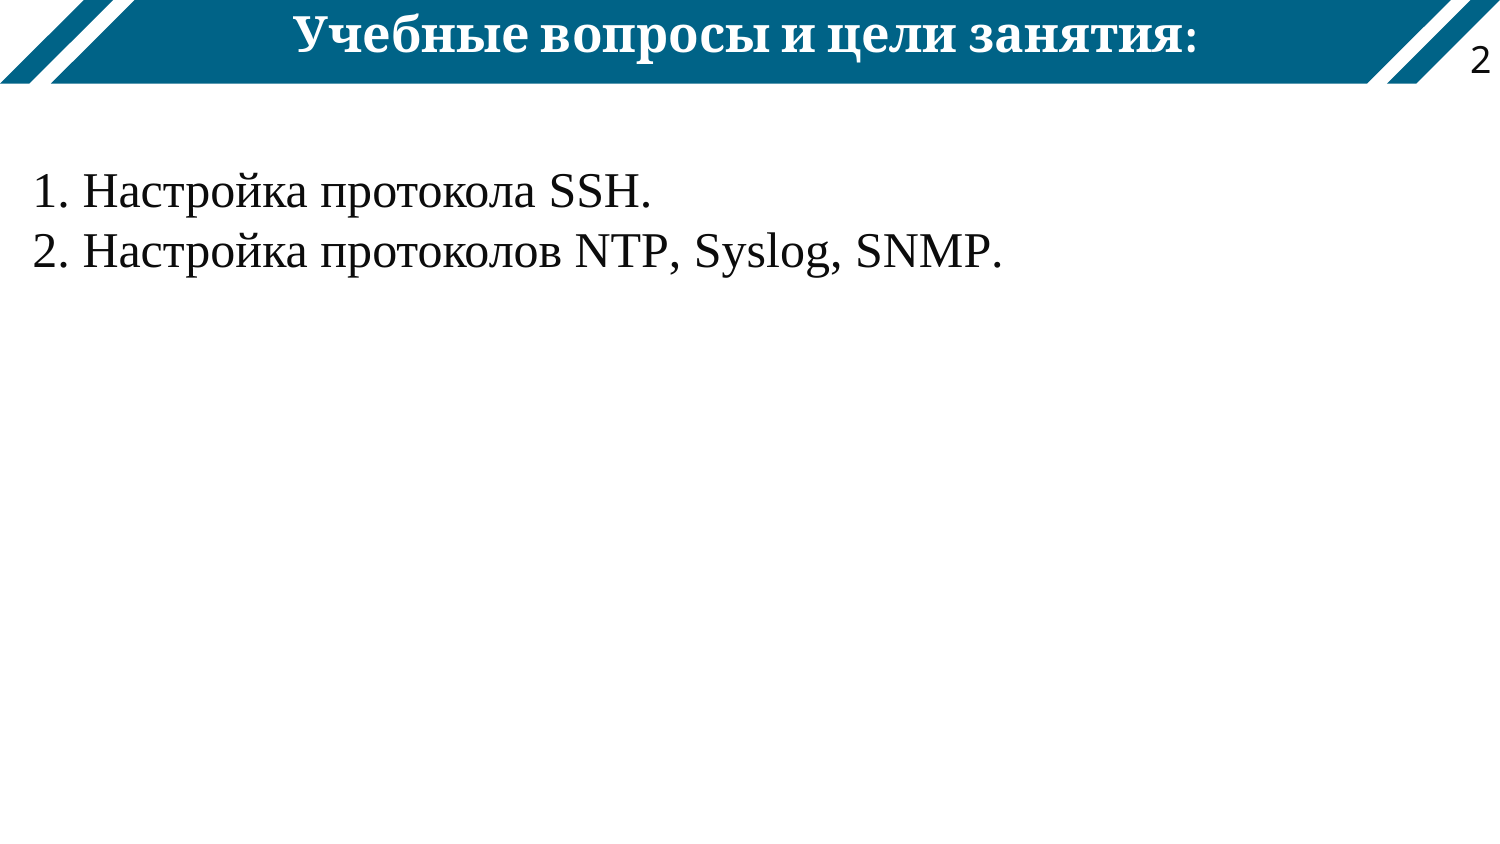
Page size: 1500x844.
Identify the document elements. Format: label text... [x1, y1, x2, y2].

text_box 1. Настройка протокола SSH. 2. Настройка протоколов NTP, Syslog, SNMP. [17, 150, 1424, 285]
title Учебные вопросы и цели занятия: [19, 0, 1473, 64]
slide_number 2 [1455, 28, 1500, 74]
